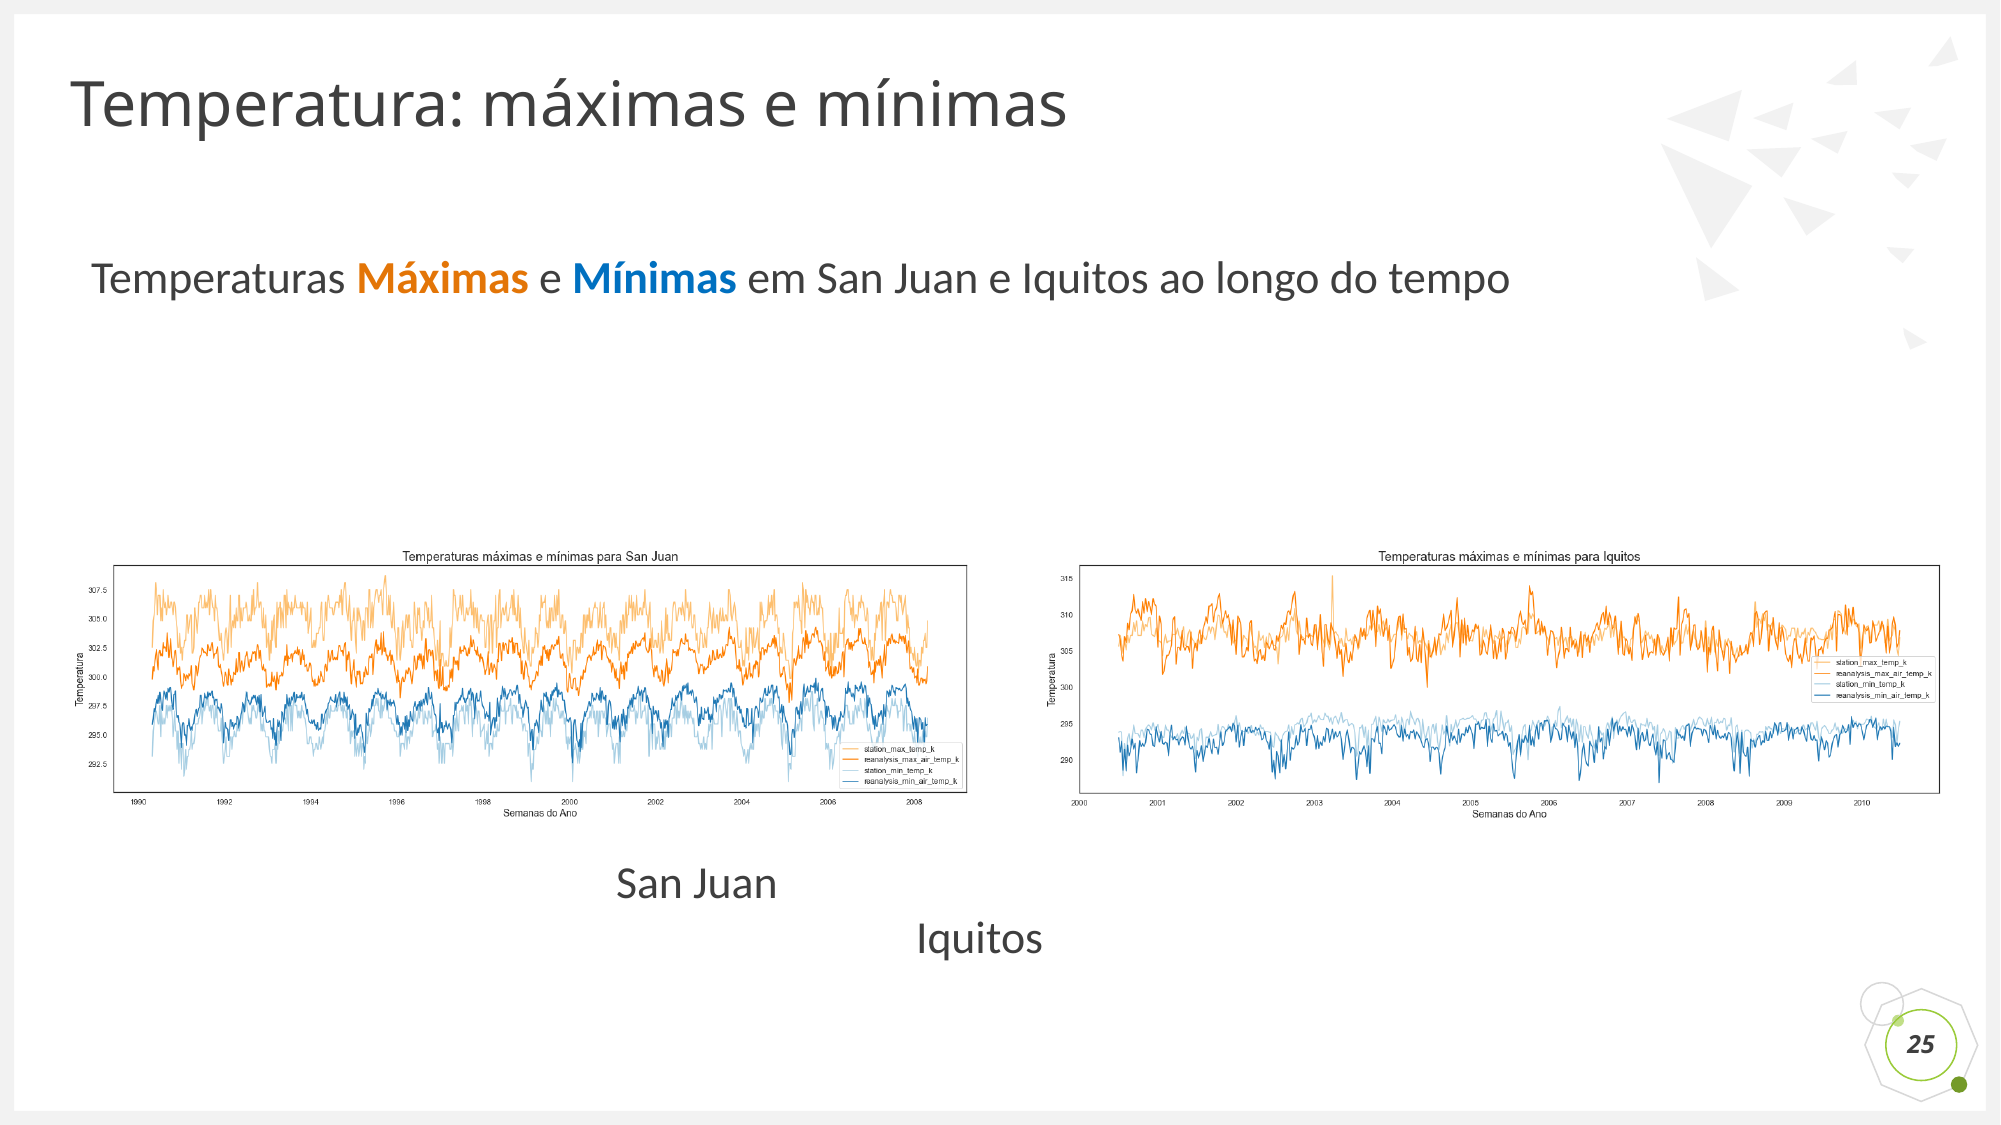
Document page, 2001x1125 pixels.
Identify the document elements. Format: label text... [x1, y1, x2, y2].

text_box Temperaturas Máximas e Mínimas em San Juan e Iquitos ao longo do tempo San Juan Iquitos [91, 248, 1911, 963]
title Temperatura: máximas e mínimas [70, 70, 1932, 142]
slide_number ‹#› [1885, 1008, 1958, 1082]
picture [70, 546, 972, 824]
picture [1041, 546, 1943, 824]
